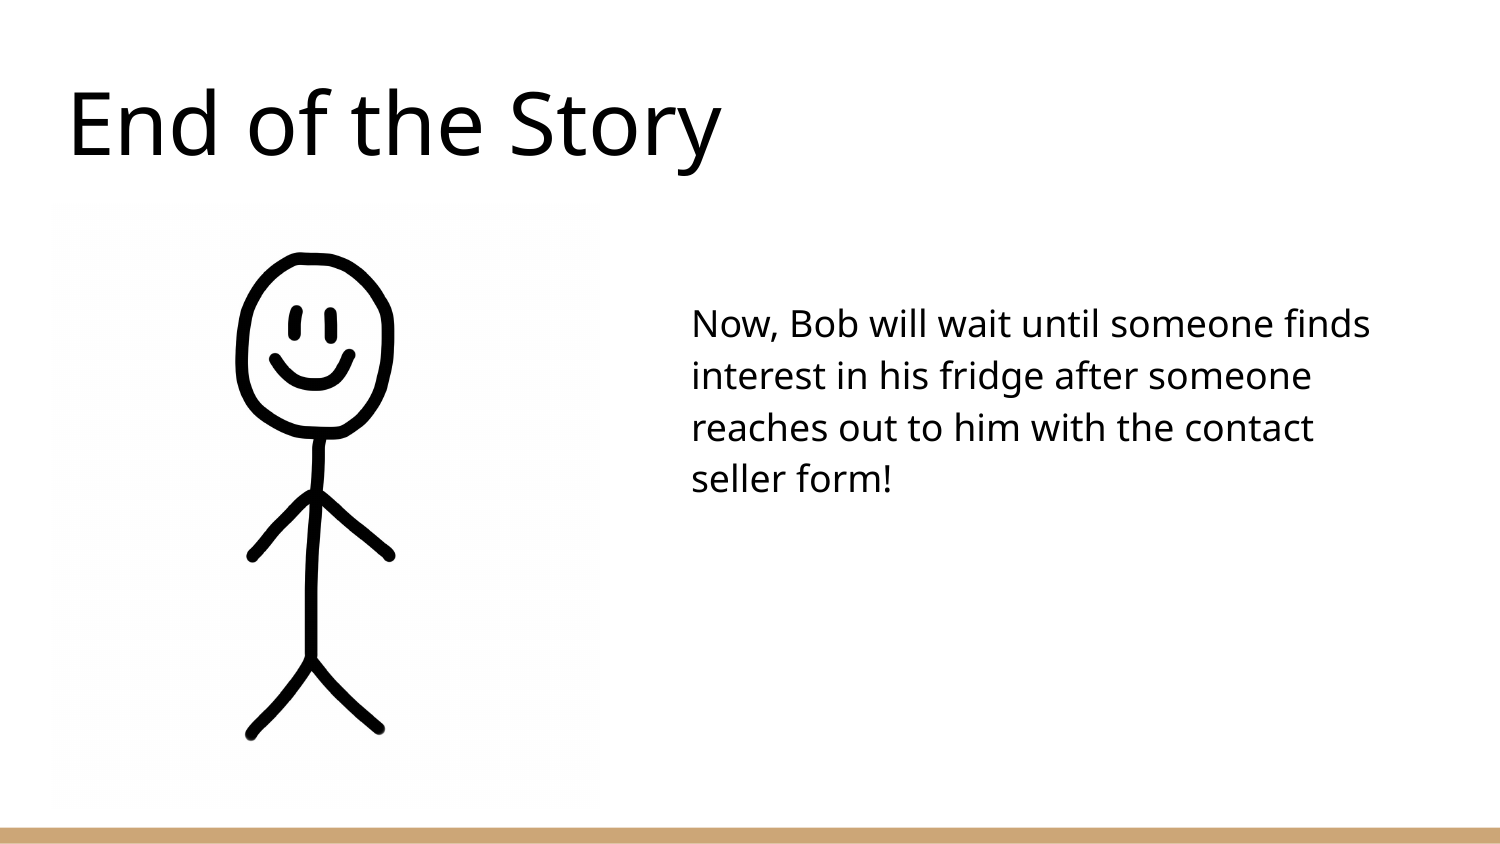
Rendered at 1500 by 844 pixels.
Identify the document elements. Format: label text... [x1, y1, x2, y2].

list Now, Bob will wait until someone finds interest in his fridge after someone reaches out to him with the contact seller form! [675, 278, 1407, 566]
picture [50, 202, 601, 809]
title End of the Story [51, 51, 1449, 189]
